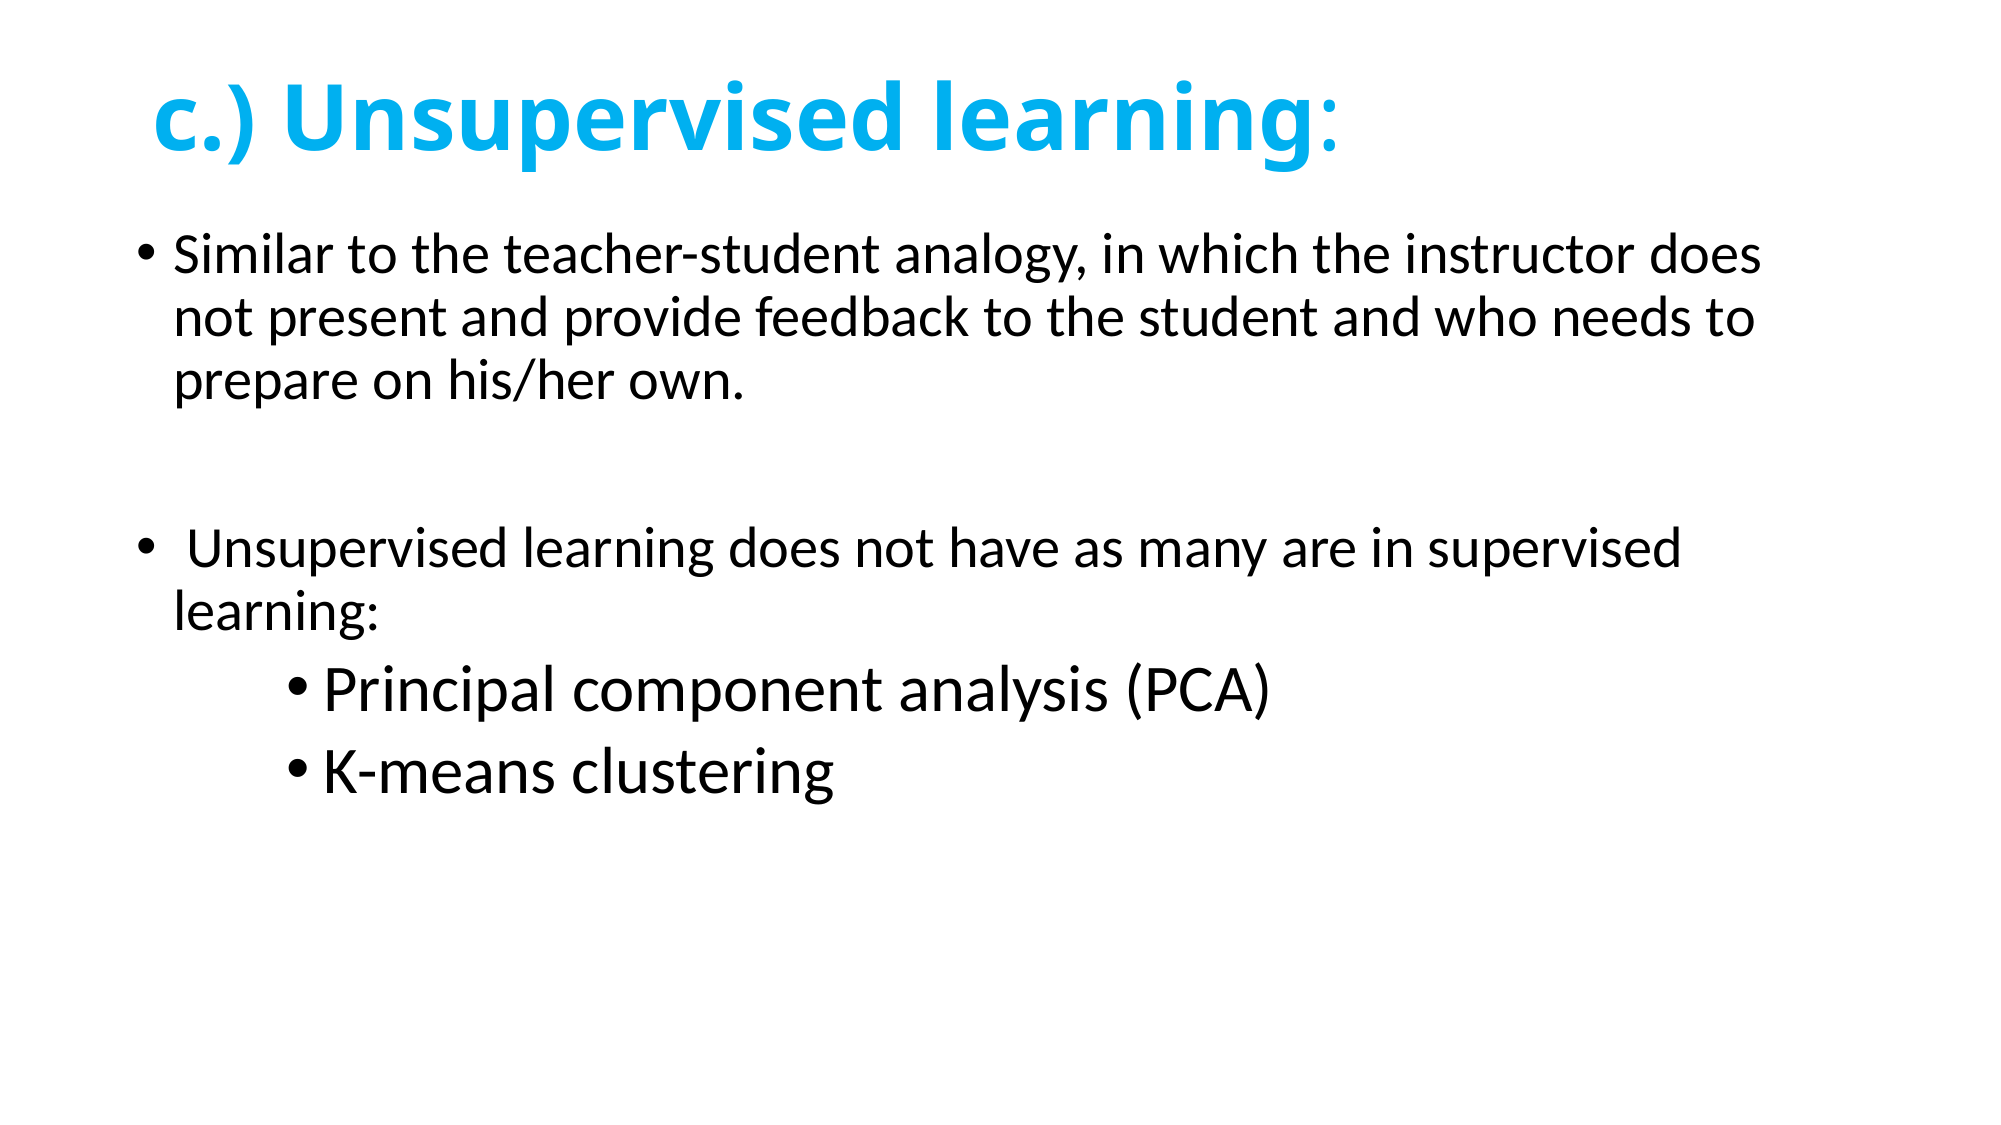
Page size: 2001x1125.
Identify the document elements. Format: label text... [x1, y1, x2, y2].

title c.) Unsupervised learning: [137, 59, 1863, 183]
list Similar to the teacher-student analogy, in which the instructor does not present and provide feedback to the student and who needs to prepare on his/her own. Unsupervised learning does not have as many are in supervised learning: Principal component analysis (PCA) K-means clustering [120, 216, 1863, 1048]
